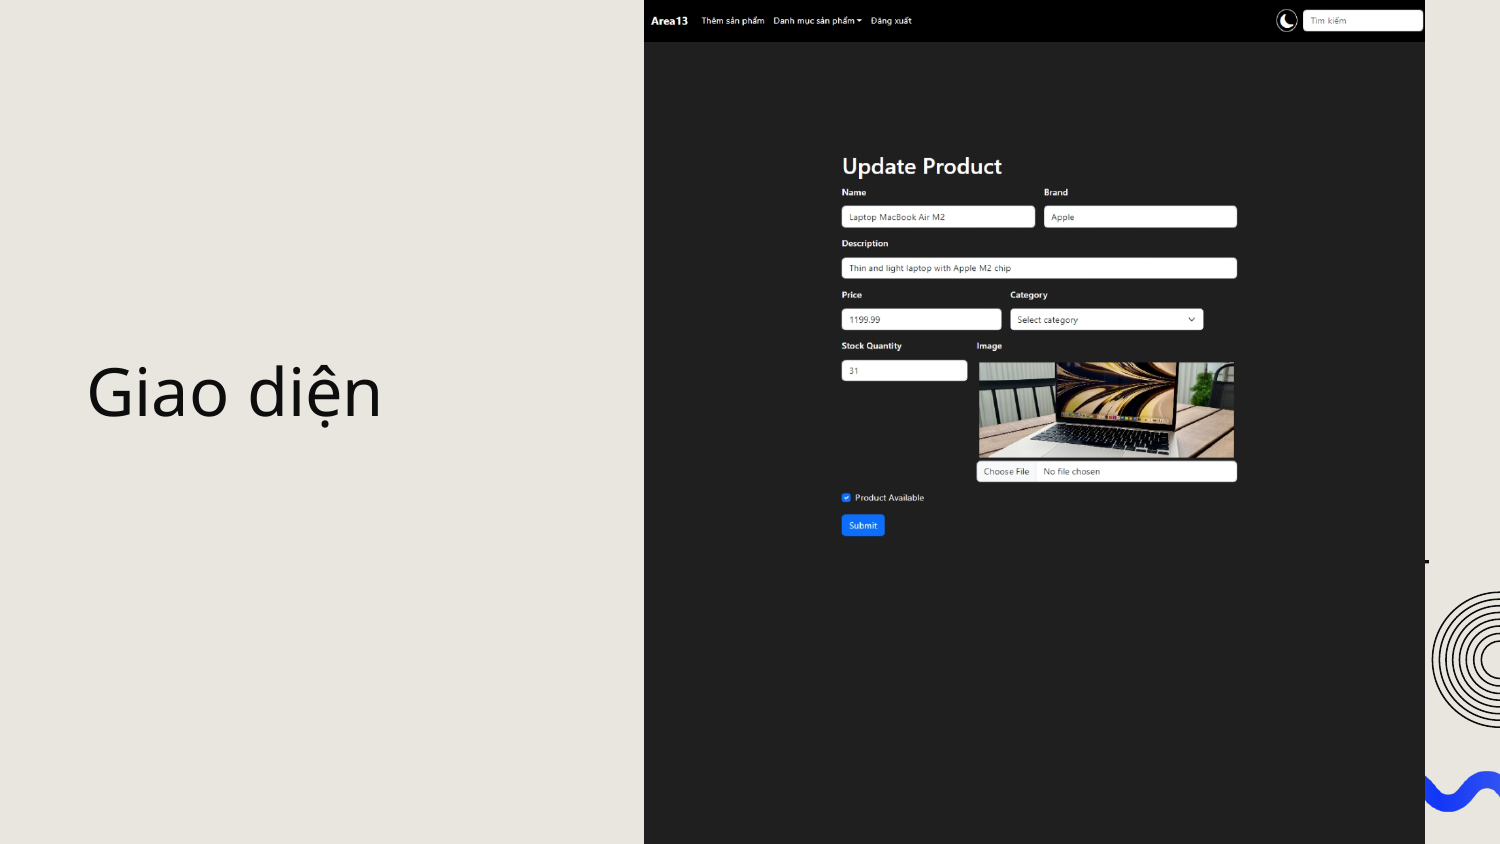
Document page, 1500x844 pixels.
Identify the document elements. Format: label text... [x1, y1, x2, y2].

title Giao diện [5, 308, 466, 471]
picture [643, 0, 1500, 844]
